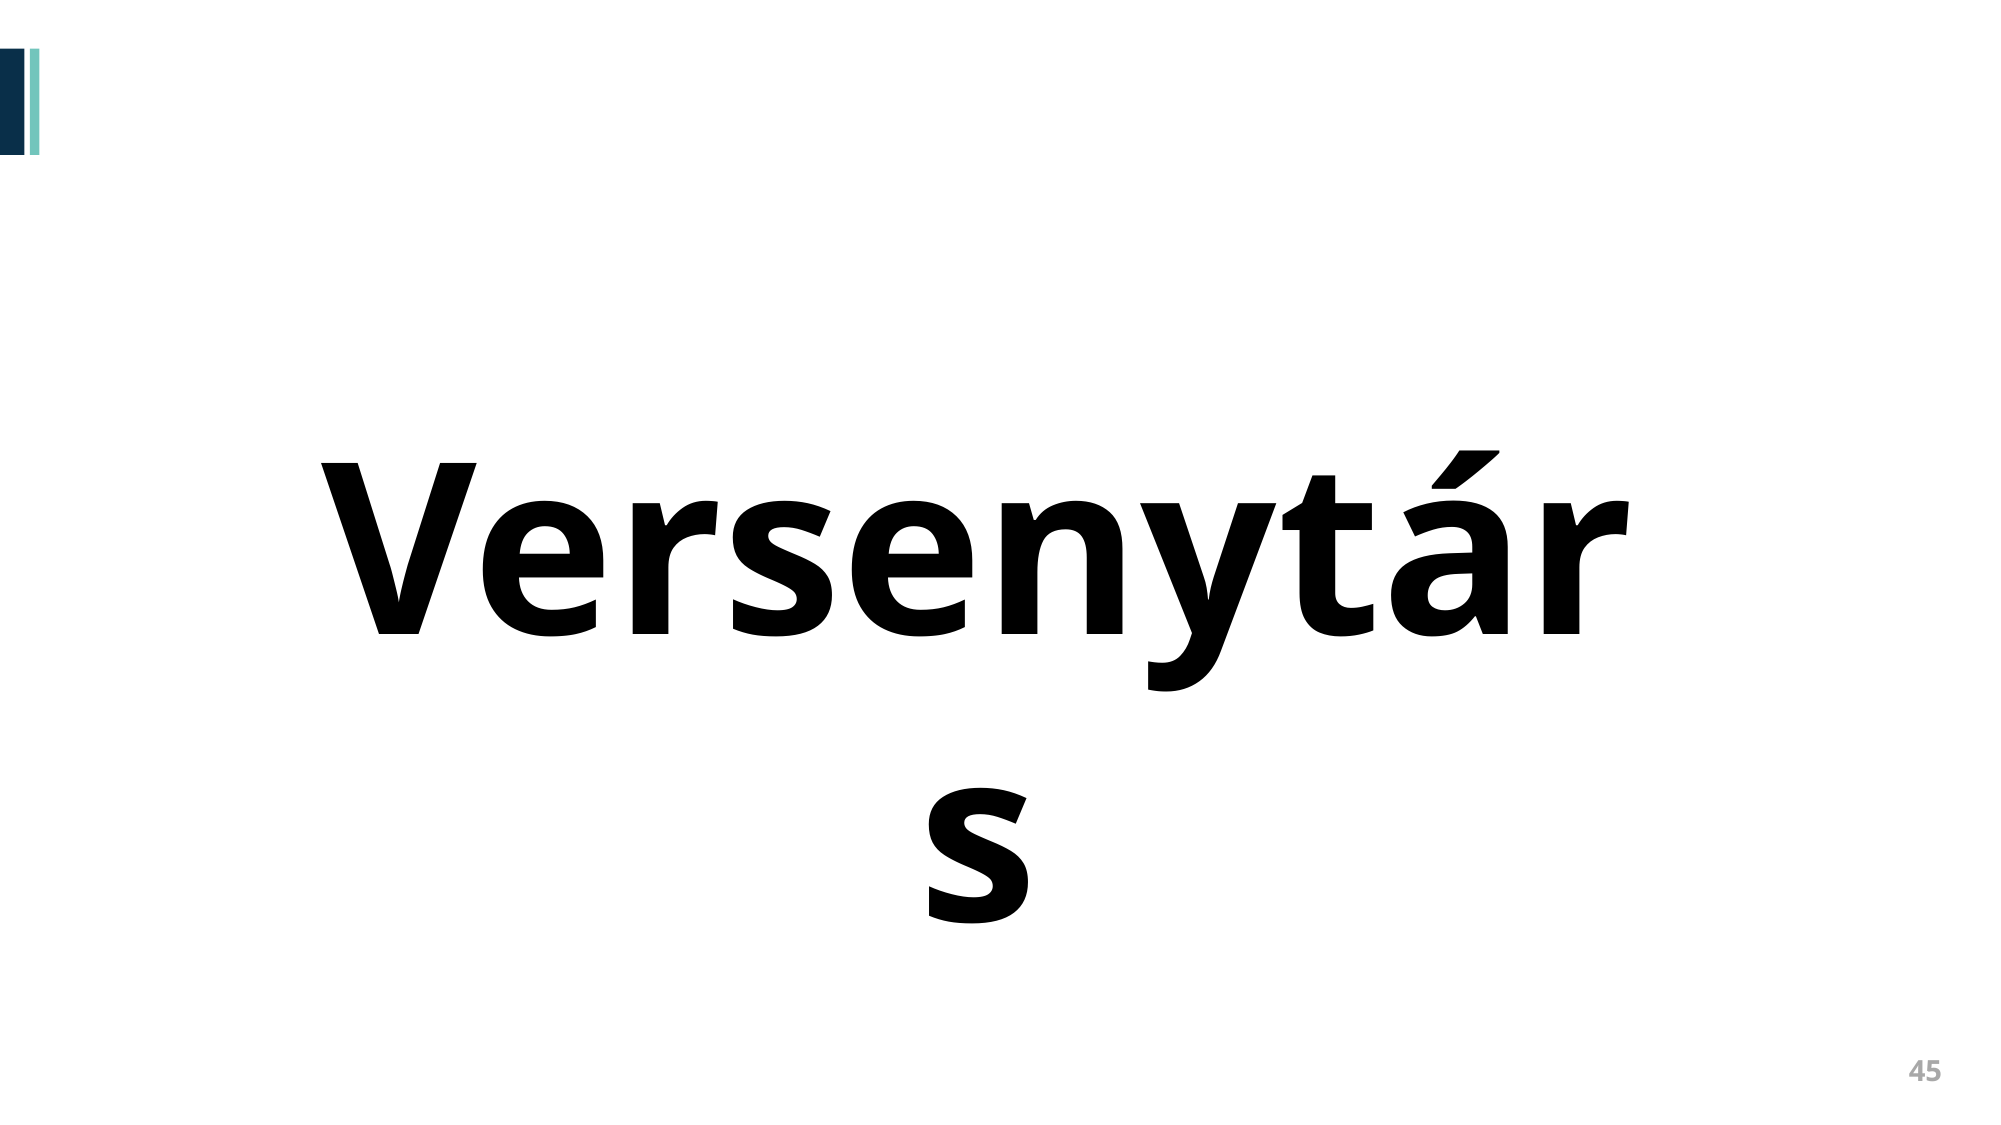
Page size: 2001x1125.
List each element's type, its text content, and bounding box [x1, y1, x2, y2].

slide_number 45 [1507, 1042, 1958, 1103]
text_box Versenytárs [289, 387, 1667, 978]
